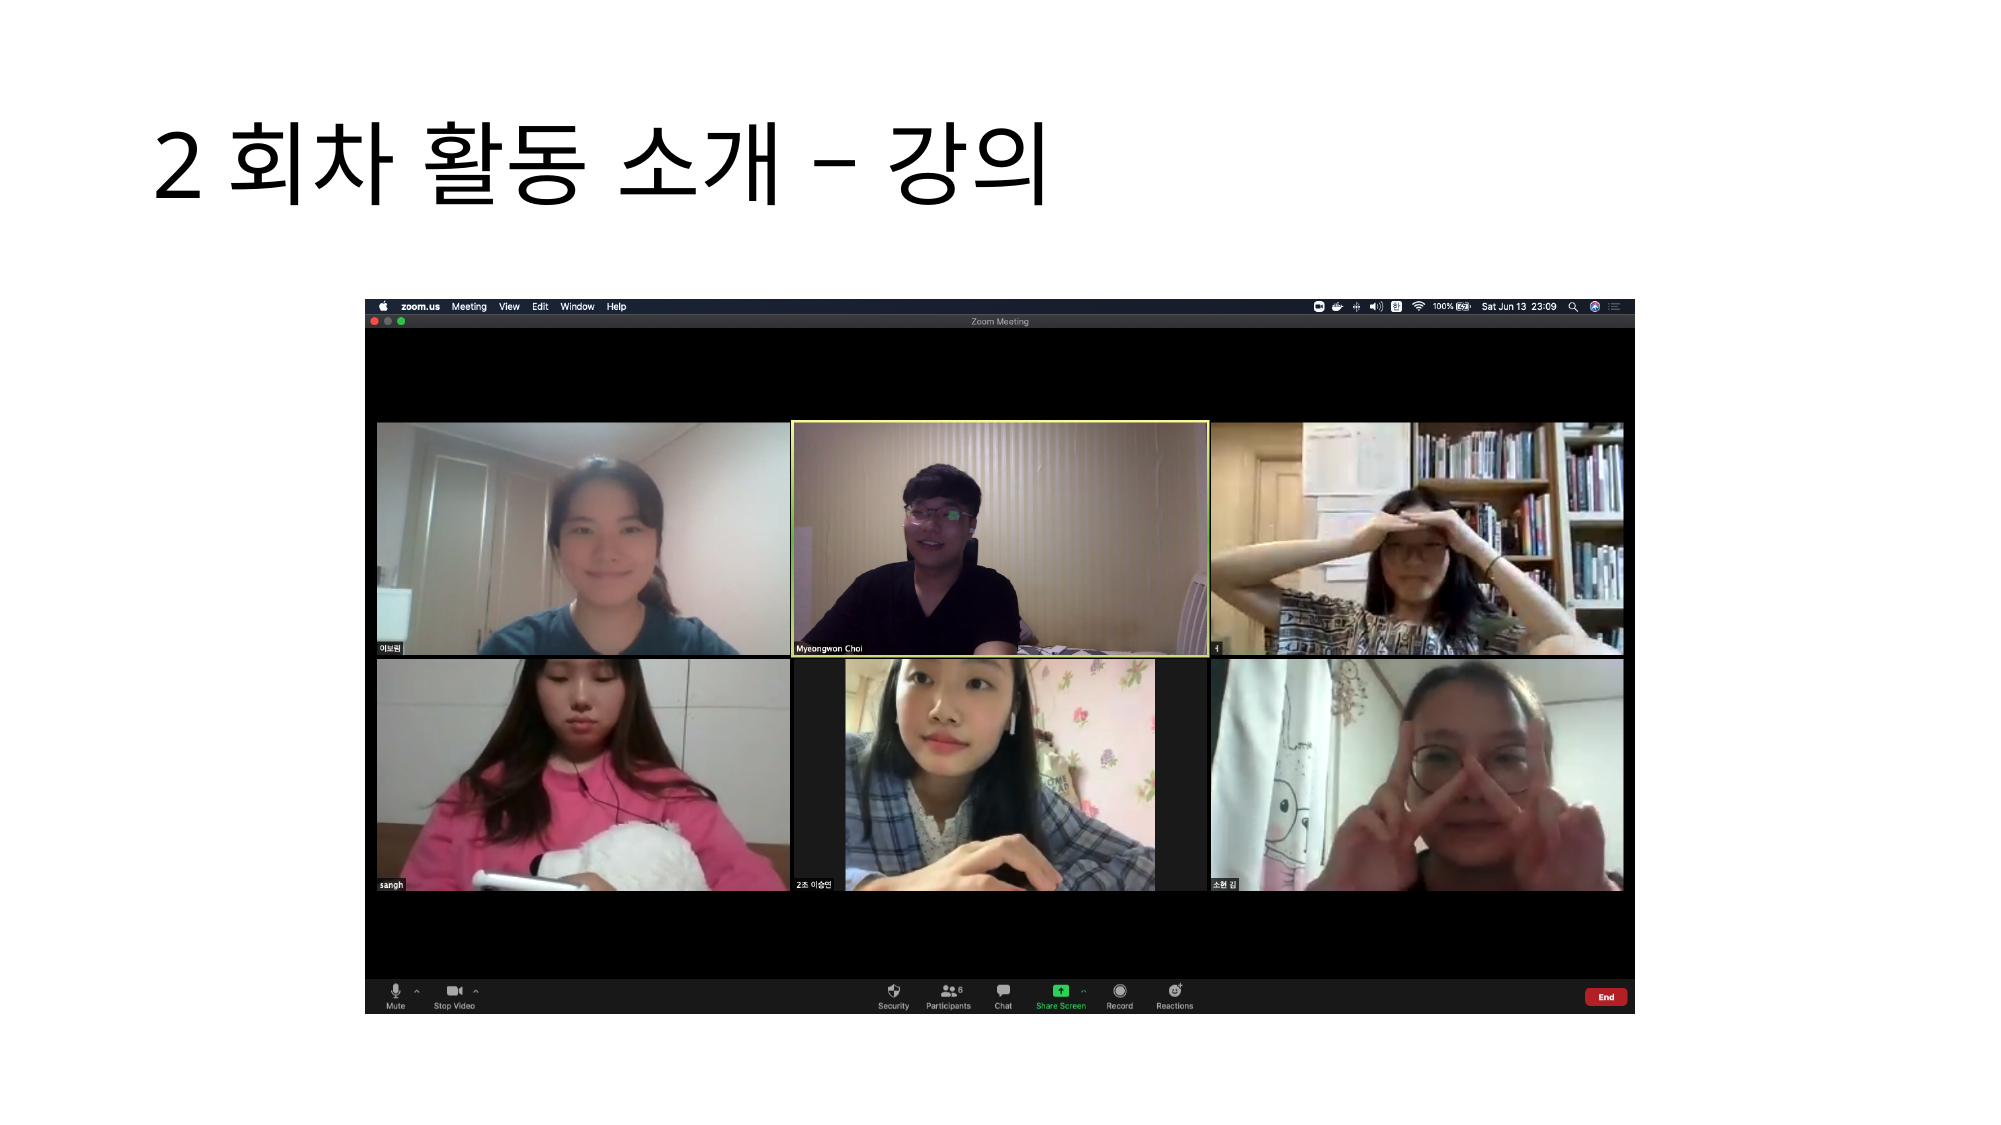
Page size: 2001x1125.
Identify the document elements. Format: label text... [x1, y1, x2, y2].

title 2회차 활동 소개 – 강의 [137, 59, 1863, 278]
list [365, 299, 1635, 1014]
